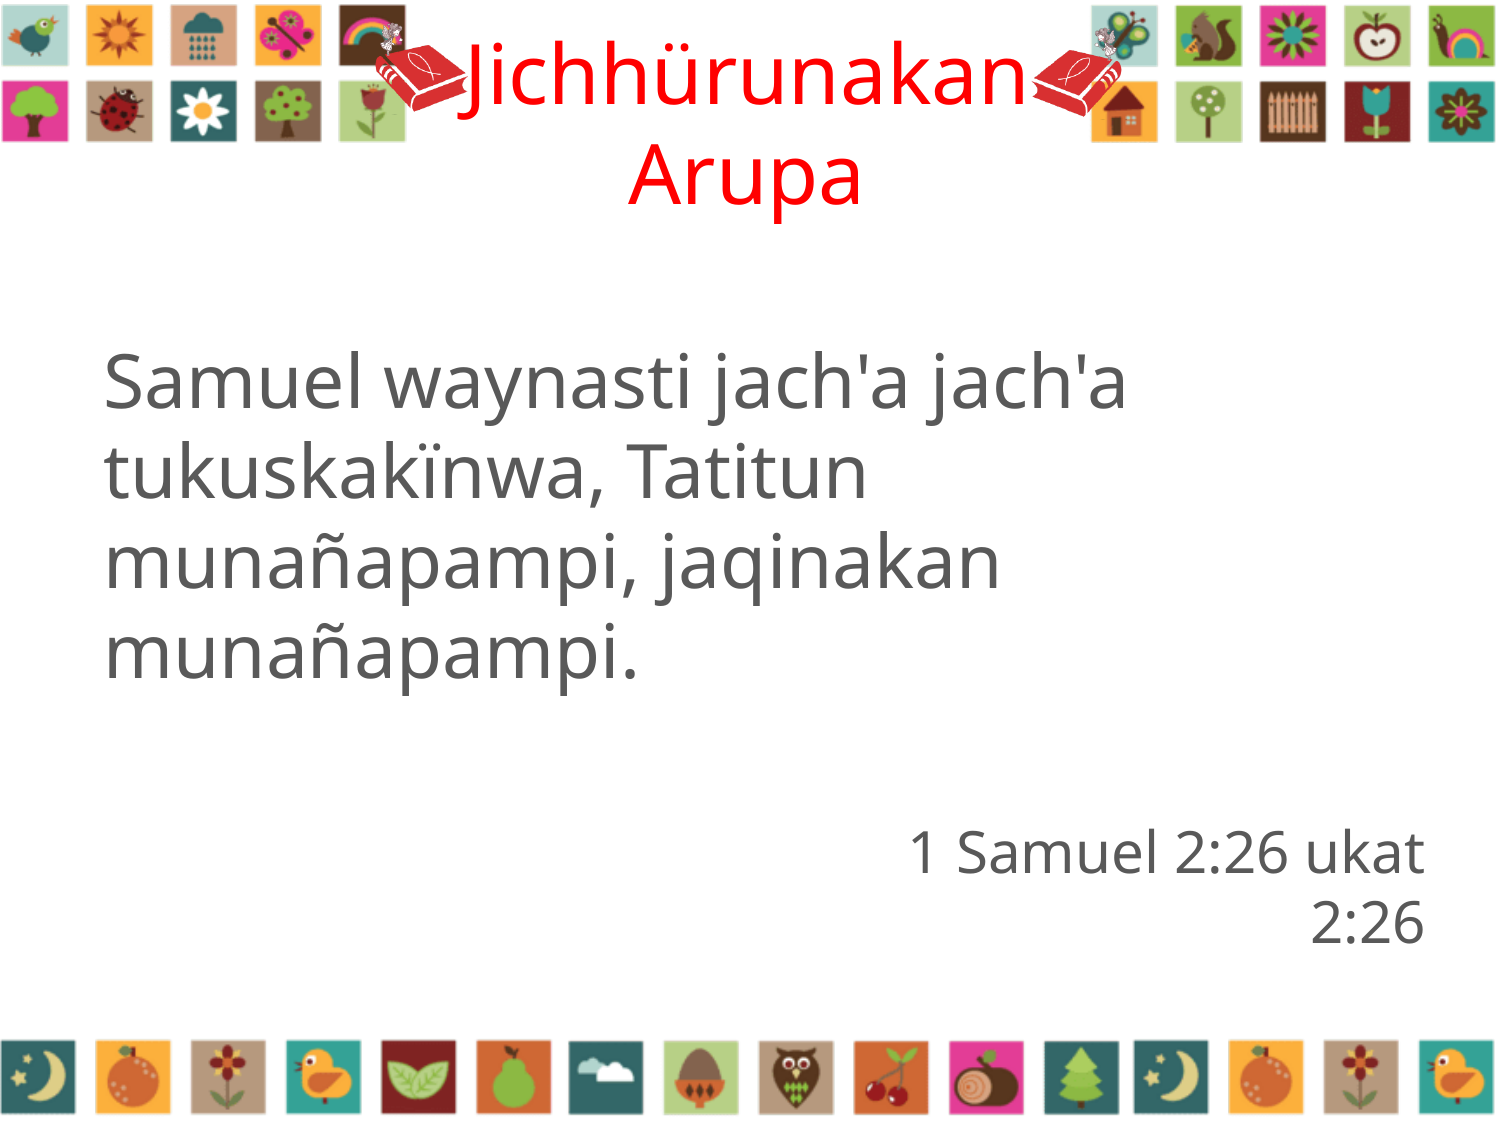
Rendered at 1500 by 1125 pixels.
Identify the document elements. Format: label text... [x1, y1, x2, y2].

text_box 1 Samuel 2:26 ukat 2:26 [808, 807, 1441, 963]
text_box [0, 1028, 1500, 1118]
picture [0, 3, 501, 150]
text_box Jichhürunakan Arupa [414, 13, 1080, 229]
picture [999, 3, 1500, 150]
text_box Samuel waynasti jach'a jach'a tukuskakïnwa, Tatitun munañapampi, jaqinakan munañapampi. [88, 326, 1436, 701]
